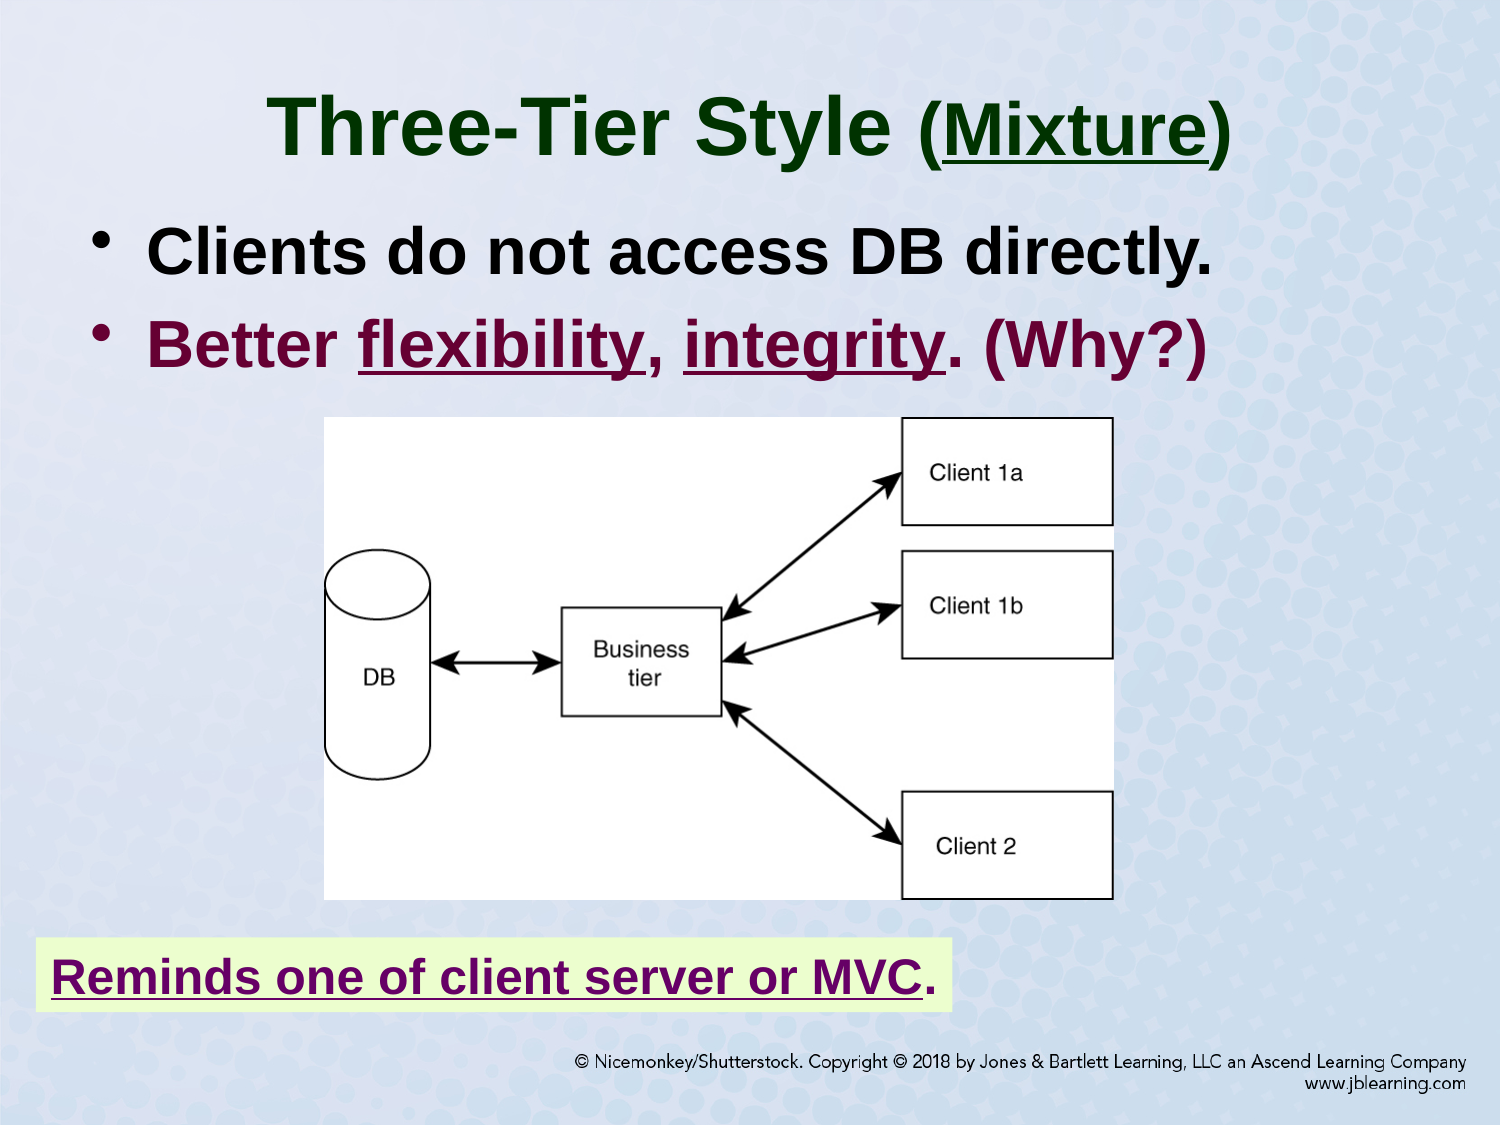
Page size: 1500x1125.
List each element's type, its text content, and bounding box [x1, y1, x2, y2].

text_box Reminds one of client server or MVC. [35, 937, 953, 1013]
list Clients do not access DB directly. Better flexibility, integrity. (Why?) [75, 200, 1425, 943]
picture [0, 0, 1500, 1125]
title Three-Tier Style (Mixture) [75, 45, 1425, 200]
